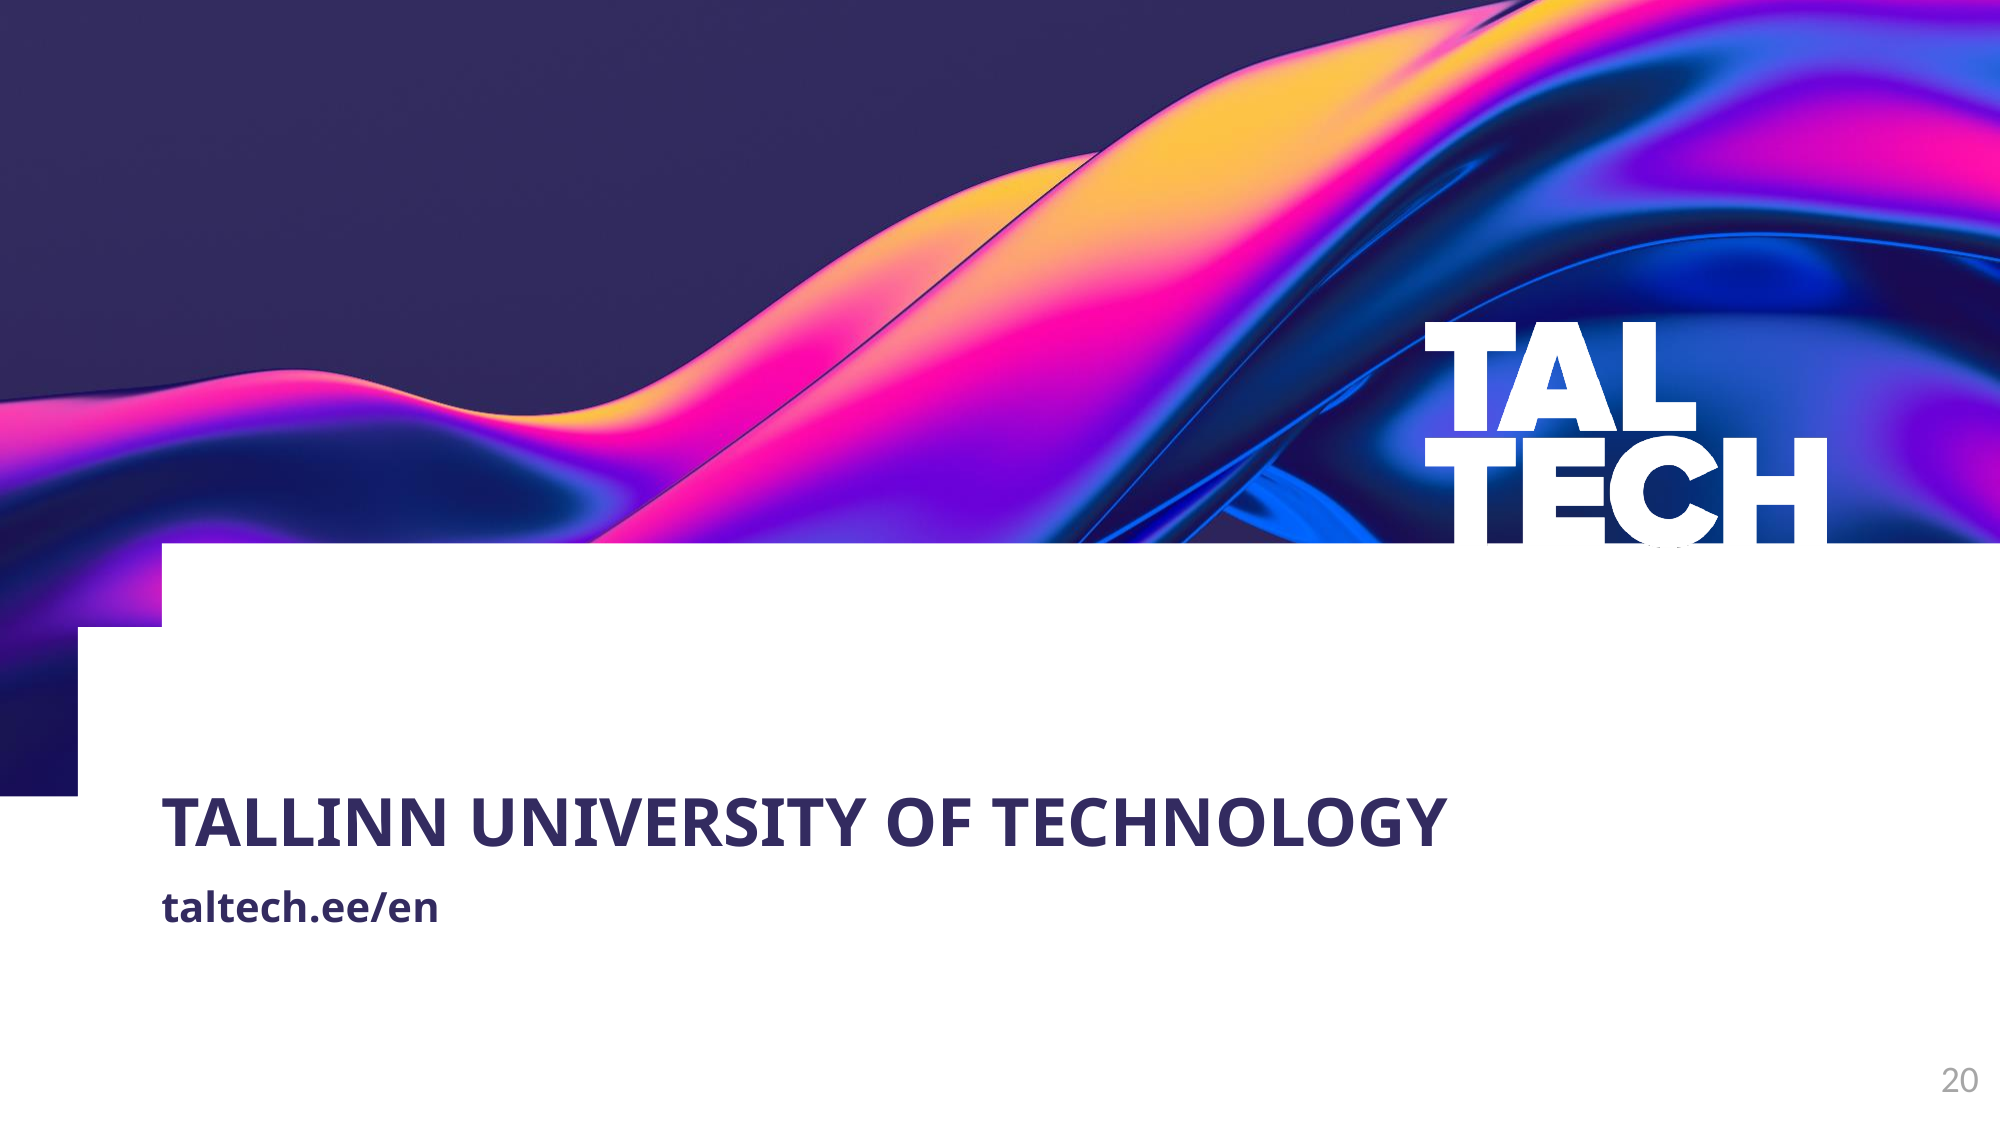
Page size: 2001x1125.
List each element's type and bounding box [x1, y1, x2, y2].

text_box [0, 322, 2000, 1125]
picture [0, 0, 2000, 548]
